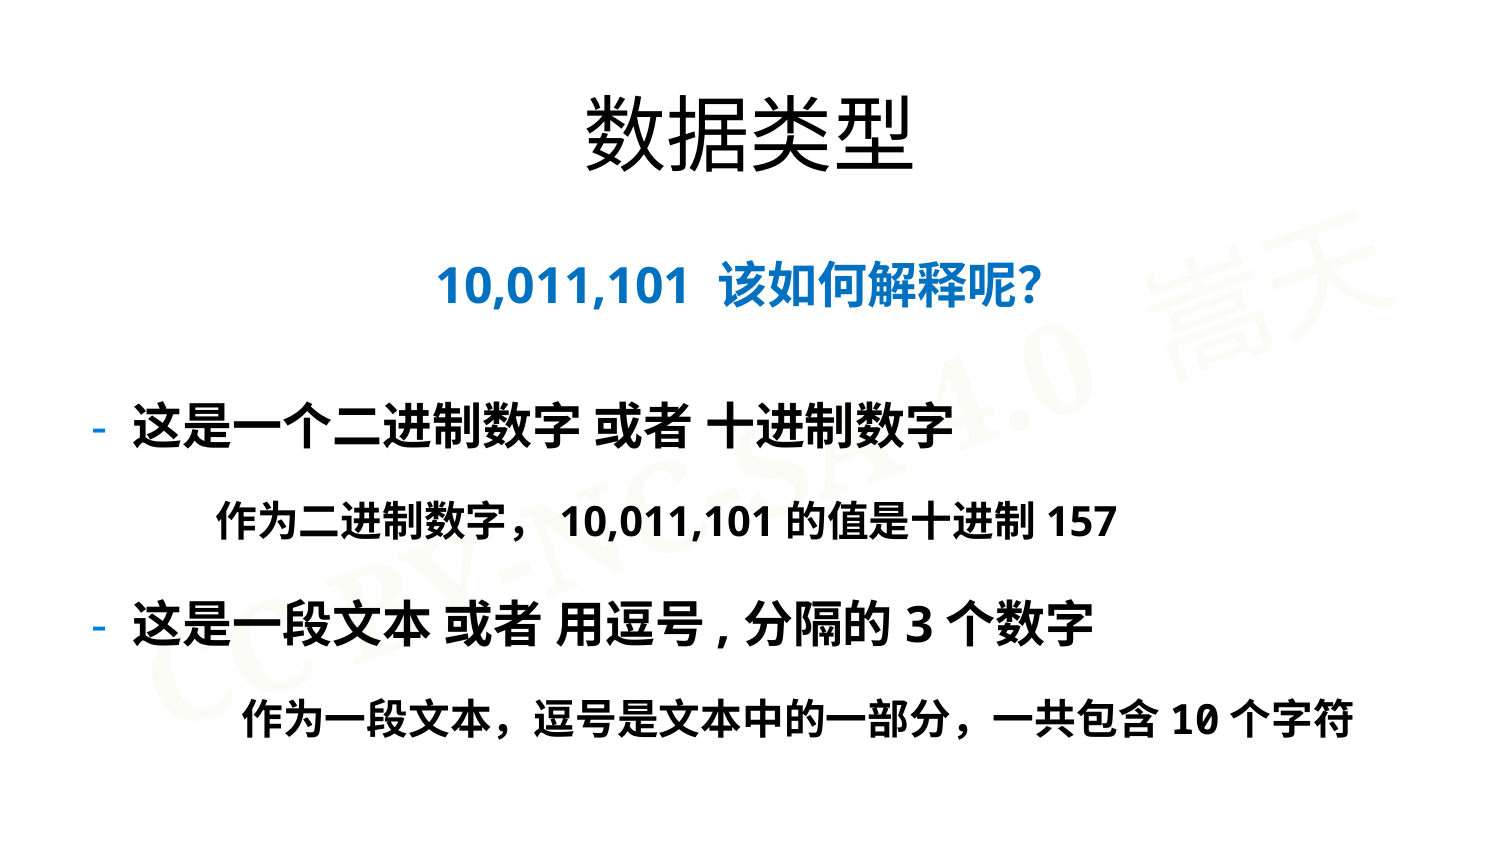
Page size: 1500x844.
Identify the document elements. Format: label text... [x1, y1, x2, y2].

text_box 10,011,101 该如何解释呢？ [1, 215, 1500, 321]
text_box 数据类型 [0, 79, 1500, 211]
text_box - 这是一个二进制数字 或者 十进制数字 作为二进制数字，10,011,101的值是十进制157 - 这是一段文本 或者 用逗号,分隔的3个数字 作为一段文本，逗号是文本中的一部分，一共包含10个字符 [76, 339, 1483, 750]
